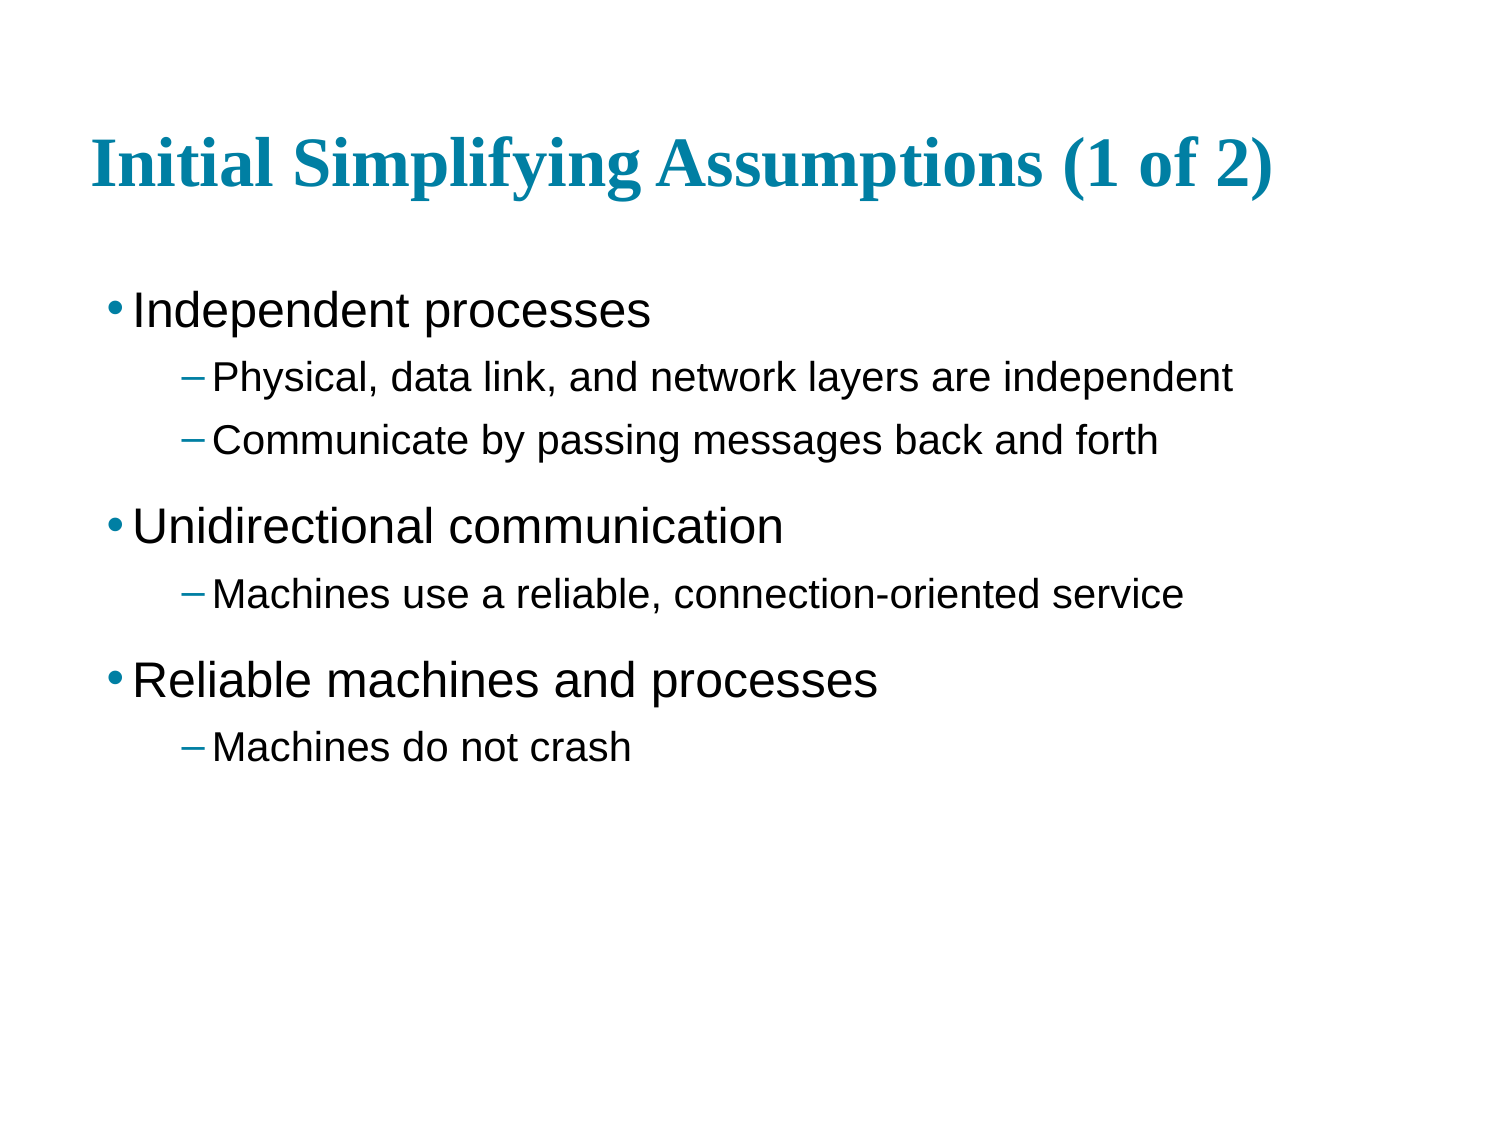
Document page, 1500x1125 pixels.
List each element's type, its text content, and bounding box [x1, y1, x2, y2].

list Independent processes Physical, data link, and network layers are independent Communicate by passing messages back and forth Unidirectional communication Machines use a reliable, connection-oriented service Reliable machines and processes Machines do not crash [75, 262, 1425, 1005]
title Initial Simplifying Assumptions (1 of 2) [75, 35, 1425, 216]
